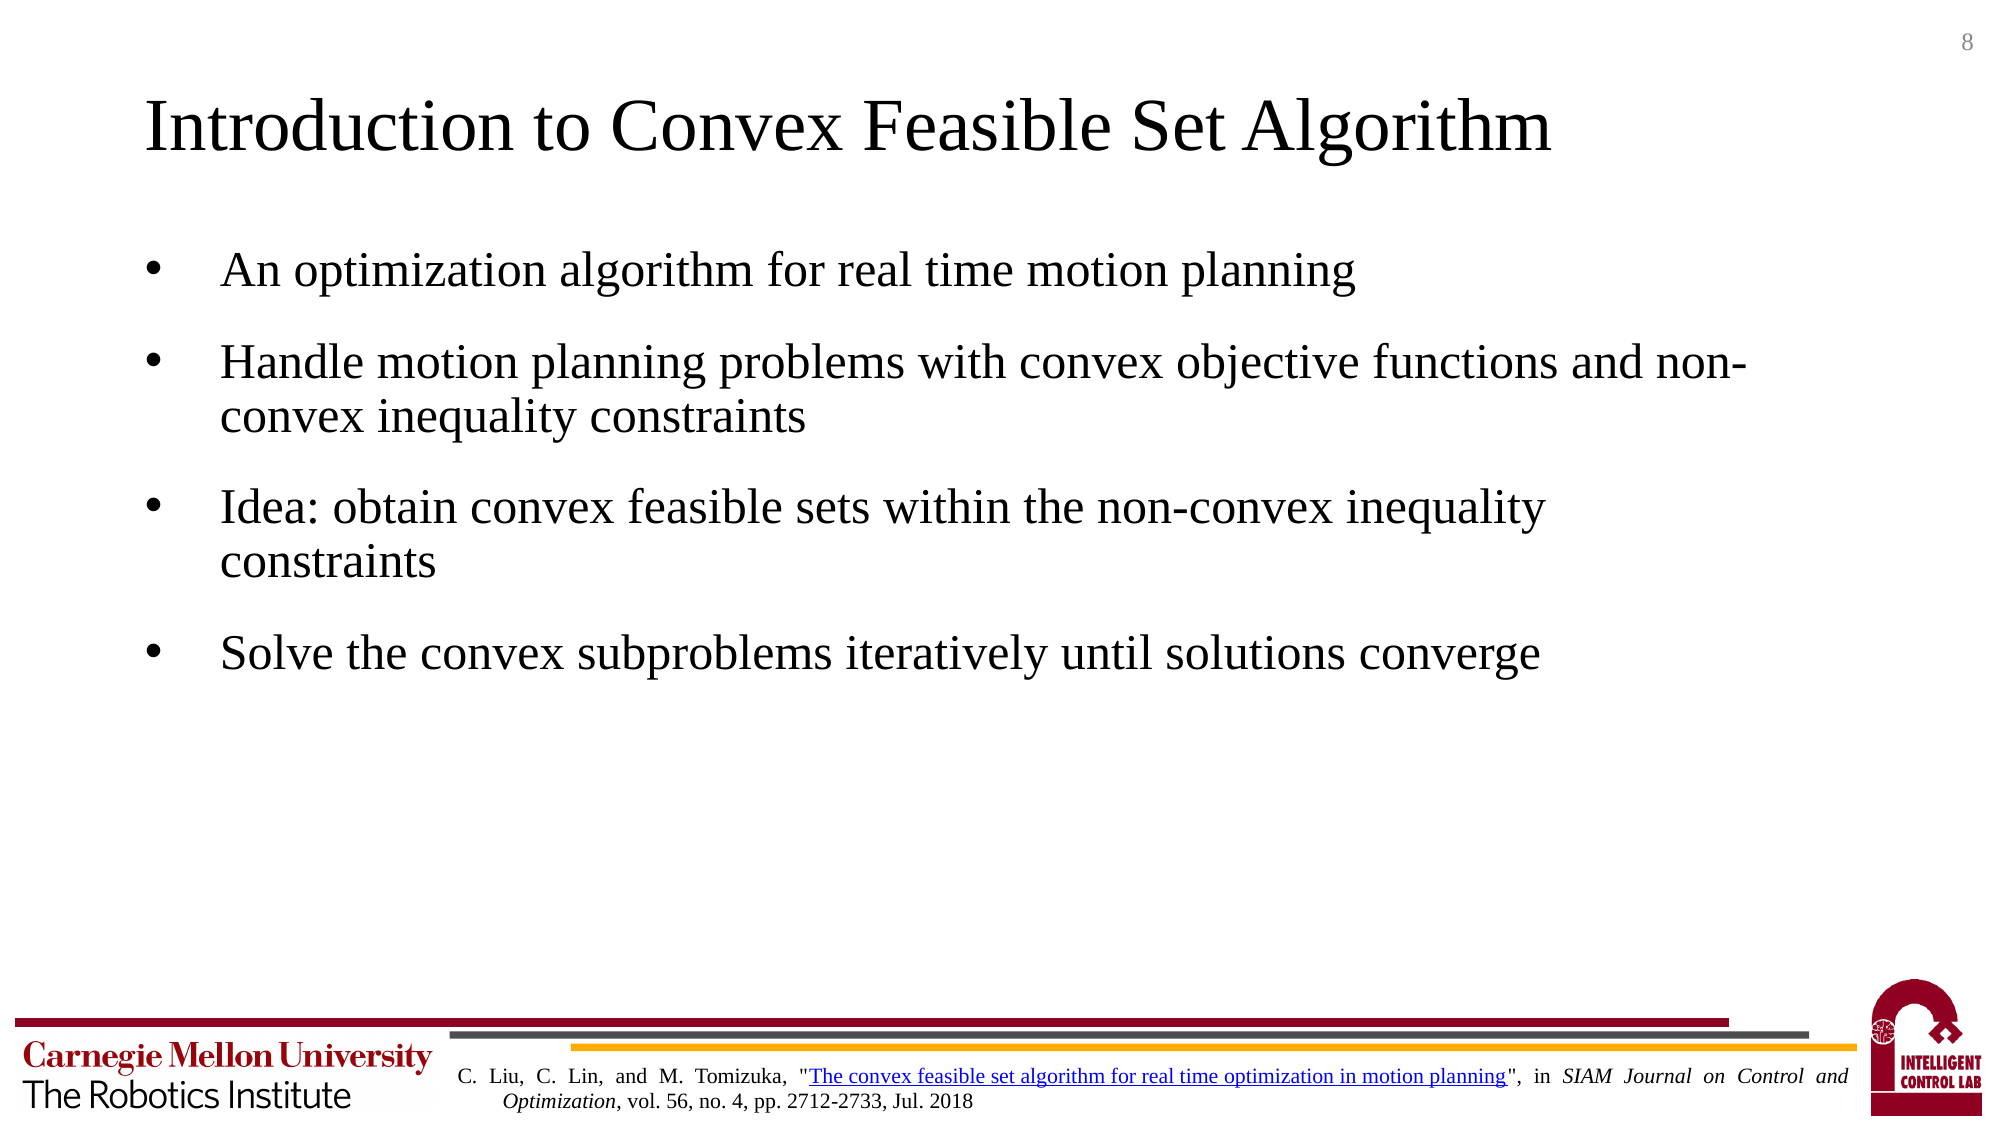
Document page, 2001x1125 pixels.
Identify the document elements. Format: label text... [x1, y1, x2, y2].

slide_number 8 [1938, 17, 1982, 64]
picture [15, 1036, 435, 1111]
picture [15, 1018, 1729, 1027]
text_box An optimization algorithm for real time motion planning Handle motion planning problems with convex objective functions and non-convex inequality constraints Idea: obtain convex feasible sets within the non-convex inequality constraints Solve the convex subproblems iteratively until solutions converge [137, 209, 1783, 715]
text_box Introduction to Convex Feasible Set Algorithm [137, 71, 1863, 181]
text_box C. Liu, C. Lin, and M. Tomizuka, "The convex feasible set algorithm for real time optimization in motion planning", in SIAM Journal on Control and Optimization, vol. 56, no. 4, pp. 2712-2733, Jul. 2018 [450, 1055, 1857, 1121]
picture [1871, 979, 1982, 1116]
